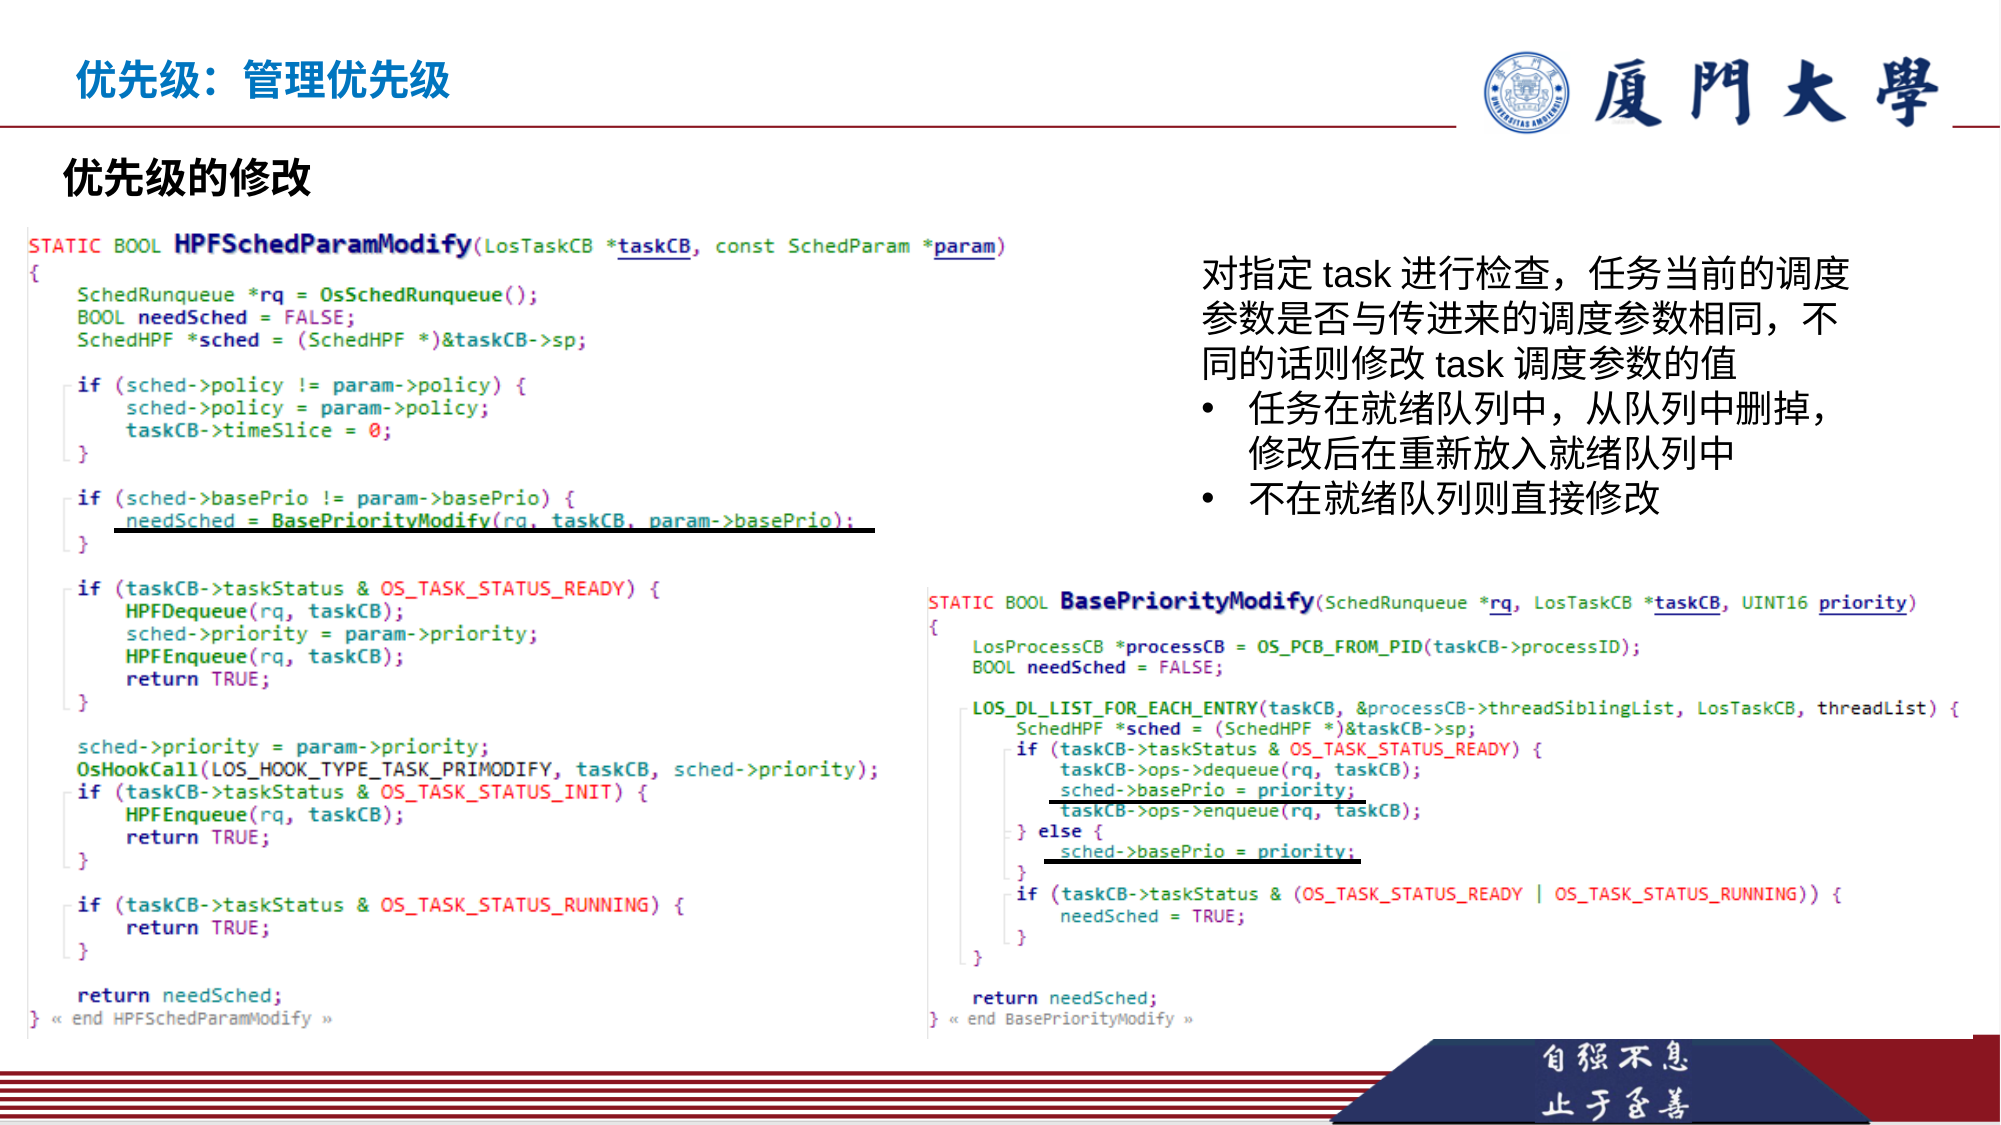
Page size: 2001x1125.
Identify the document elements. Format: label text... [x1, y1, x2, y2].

text_box 对指定task进行检查，任务当前的调度参数是否与传进来的调度参数相同，不同的话则修改task调度参数的值 任务在就绪队列中，从队列中删掉，修改后在重新放入就绪队列中 不在就绪队列则直接修改 [1186, 242, 1886, 528]
list 优先级：管理优先级 [60, 45, 486, 104]
text_box 优先级的修改 [47, 144, 1050, 260]
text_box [926, 587, 1973, 1039]
picture [0, 0, 2001, 1125]
